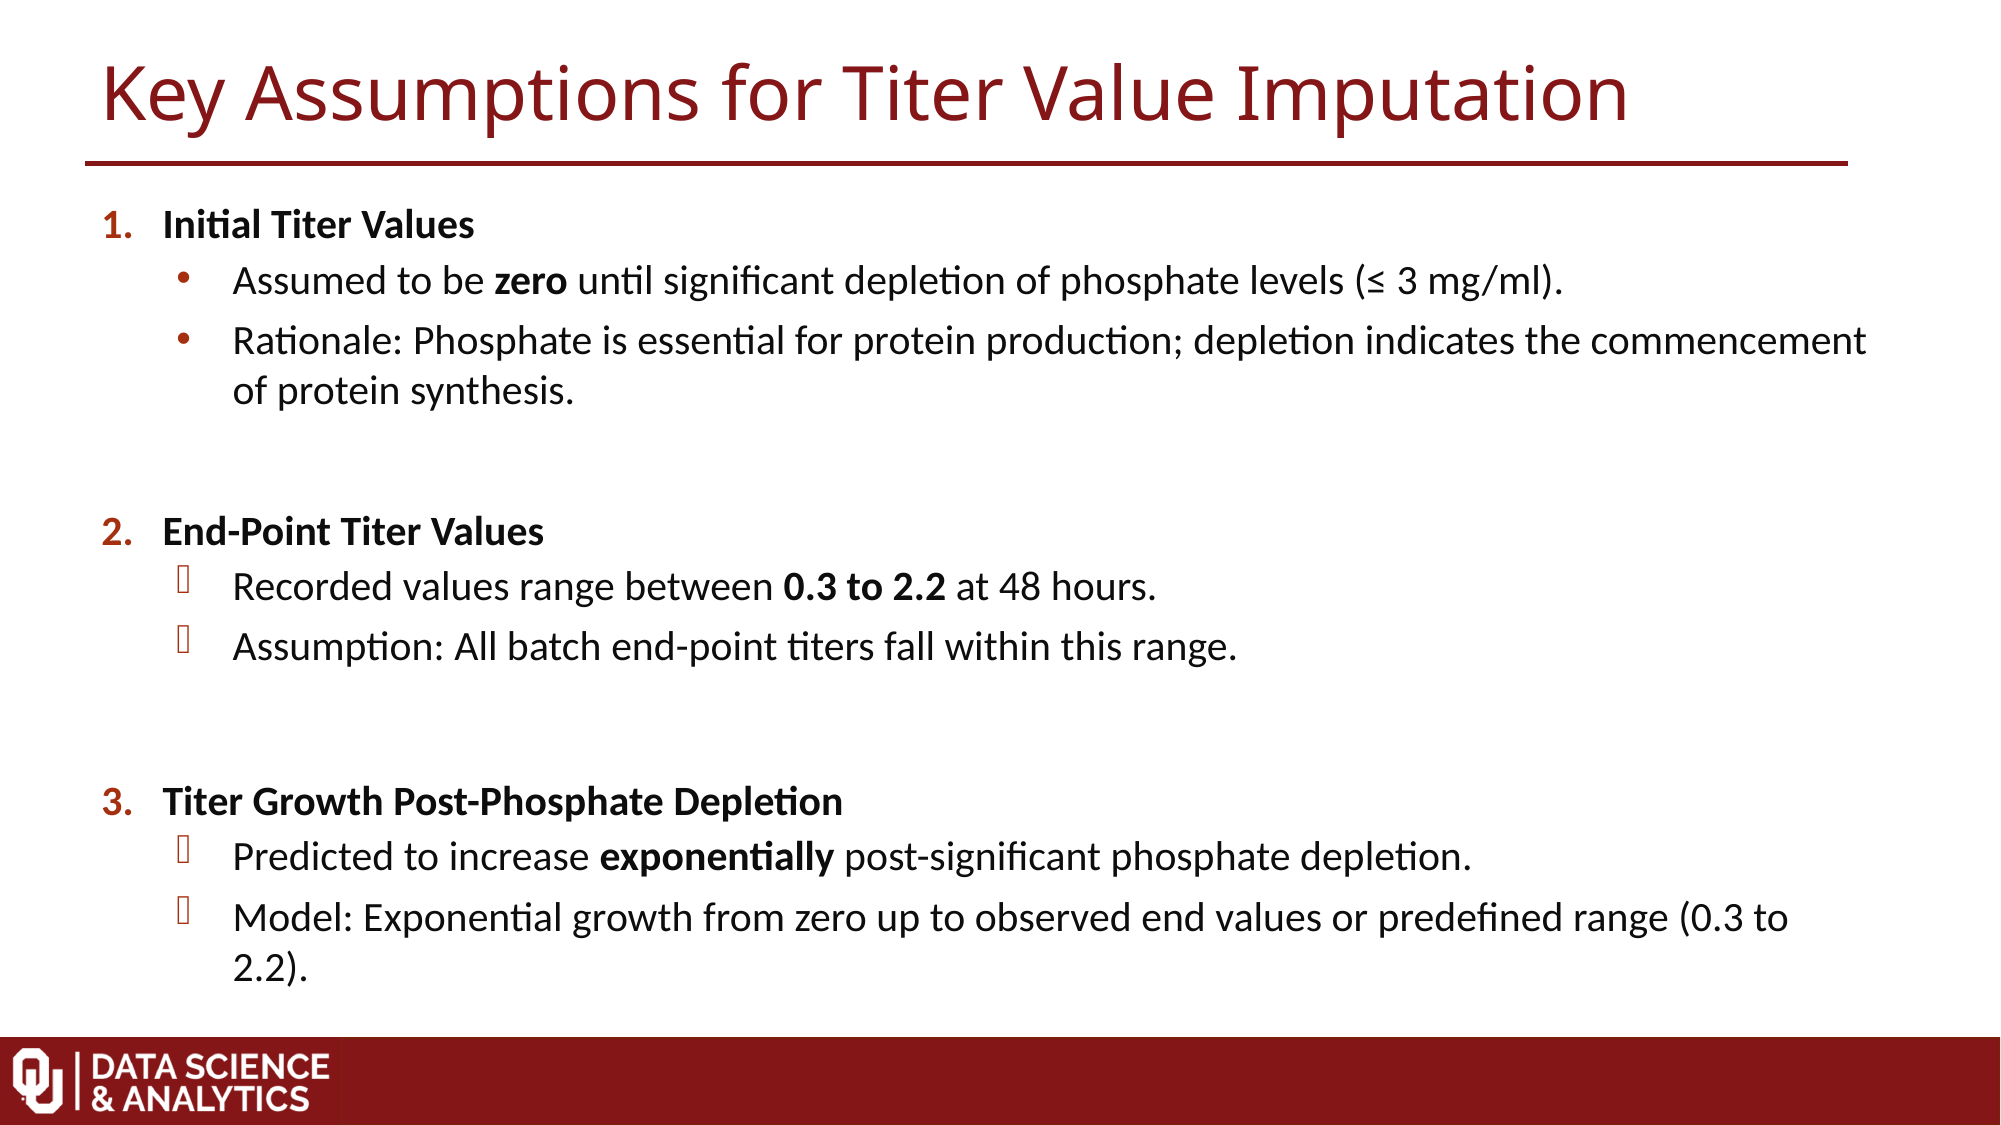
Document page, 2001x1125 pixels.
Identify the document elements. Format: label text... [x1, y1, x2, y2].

list Key Assumptions for Titer Value Imputation [85, 43, 1842, 150]
list Initial Titer Values Assumed to be zero until significant depletion of phosphate levels (≤ 3 mg/ml). Rationale: Phosphate is essential for protein production; depletion indicates the commencement of protein synthesis. End-Point Titer Values Recorded values range between 0.3 to 2.2 at 48 hours. Assumption: All batch end-point titers fall within this range. Titer Growth Post-Phosphate Depletion Predicted to increase exponentially post-significant phosphate depletion. Model: Exponential growth from zero up to observed end values or predefined range (0.3 to 2.2). [86, 208, 1887, 979]
picture [0, 1037, 341, 1125]
